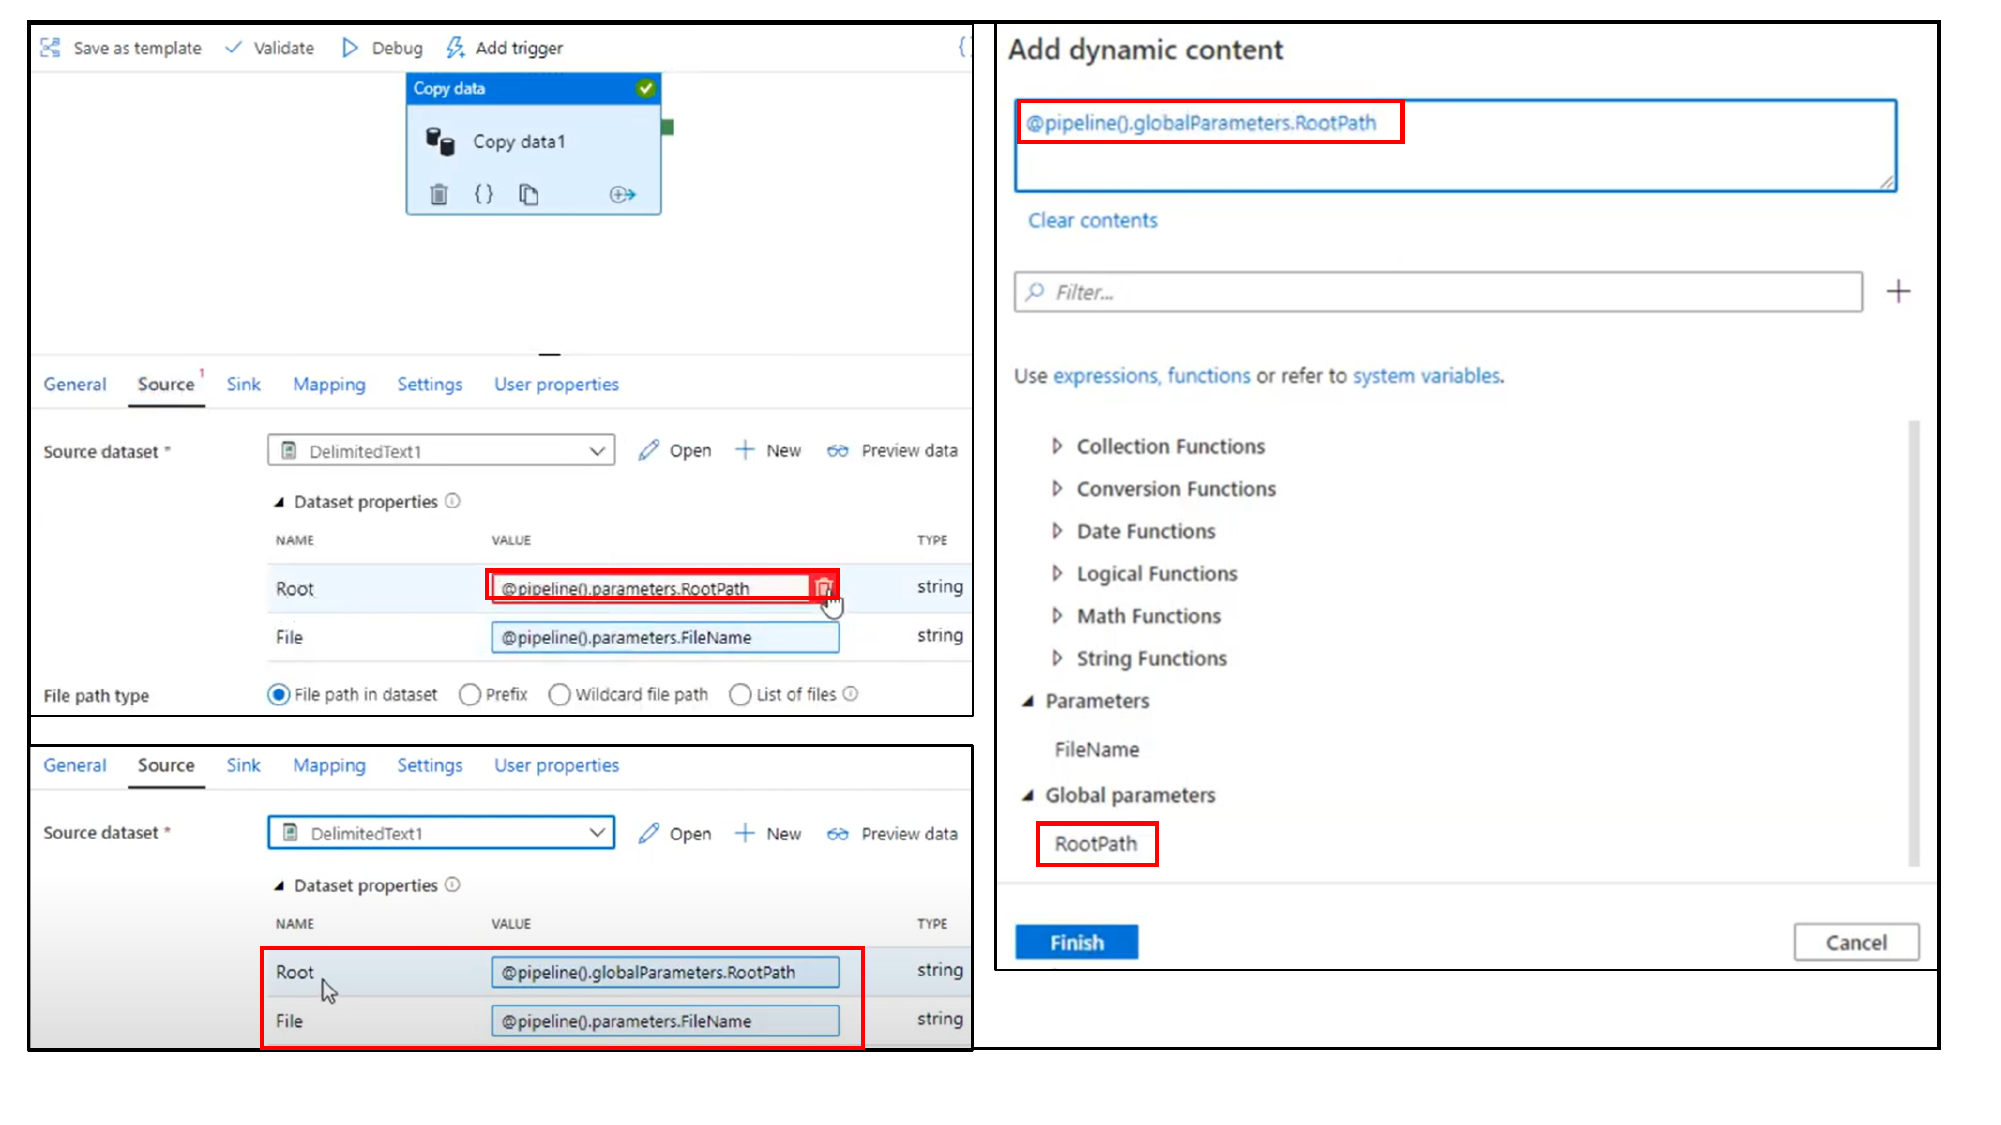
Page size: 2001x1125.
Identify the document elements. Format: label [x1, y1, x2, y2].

picture [996, 23, 1938, 969]
text_box [28, 21, 1940, 1049]
picture [30, 746, 971, 1049]
picture [30, 25, 972, 715]
